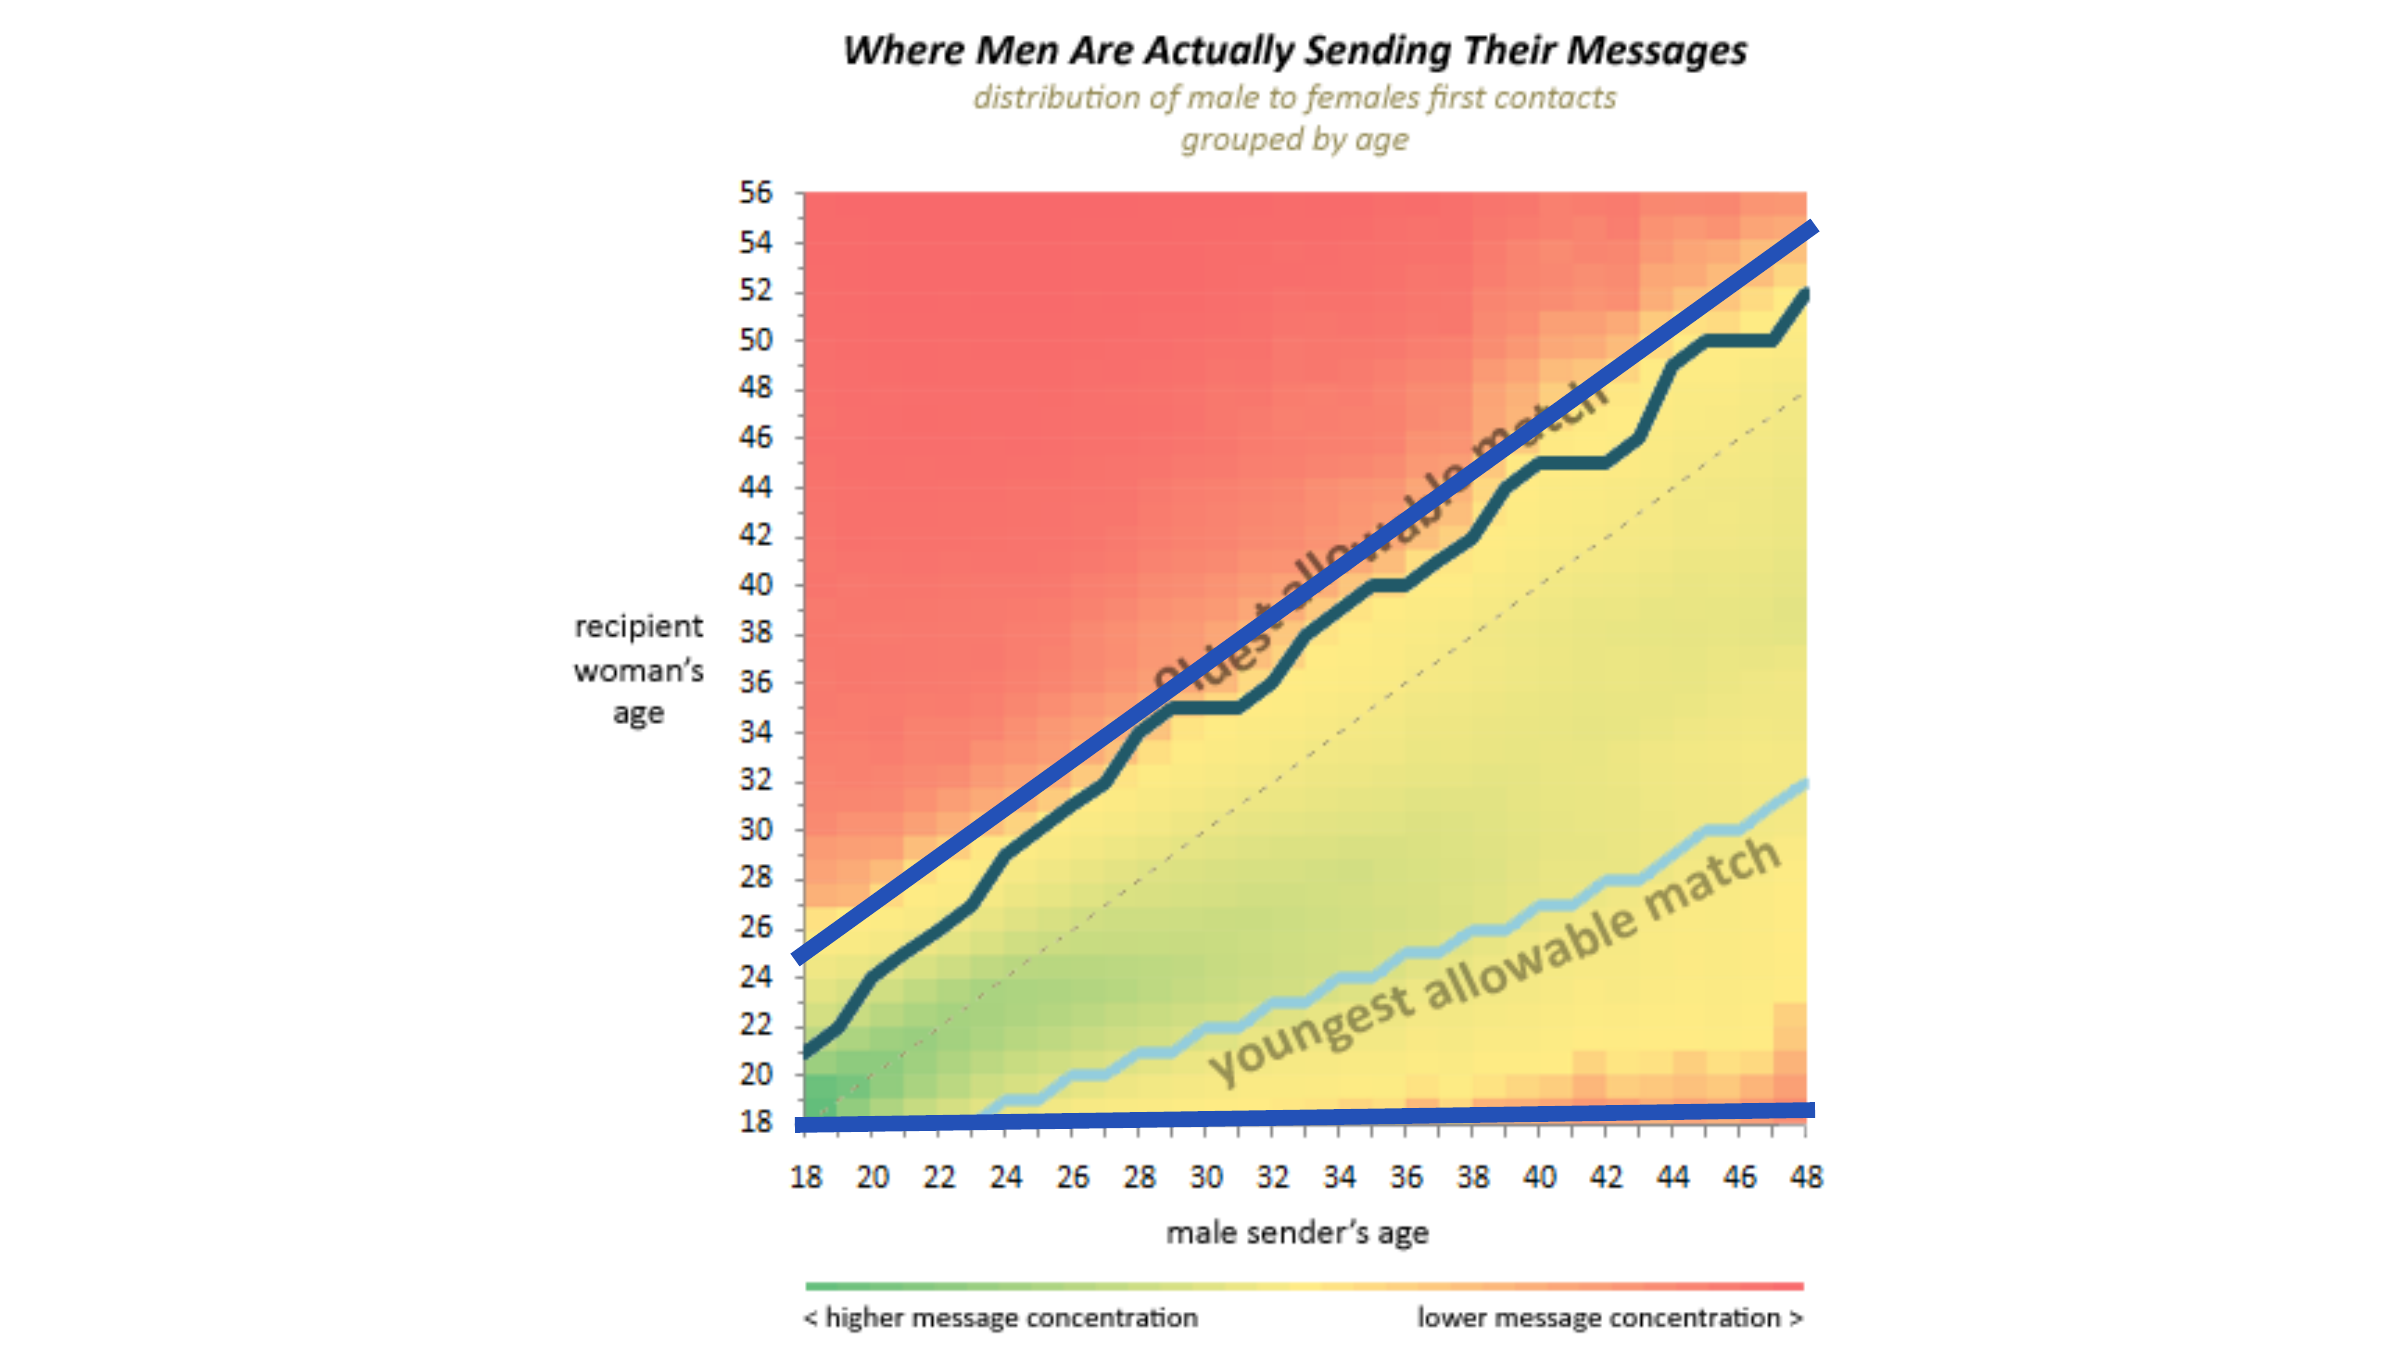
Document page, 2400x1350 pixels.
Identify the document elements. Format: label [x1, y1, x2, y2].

text_box [551, 0, 1831, 1350]
